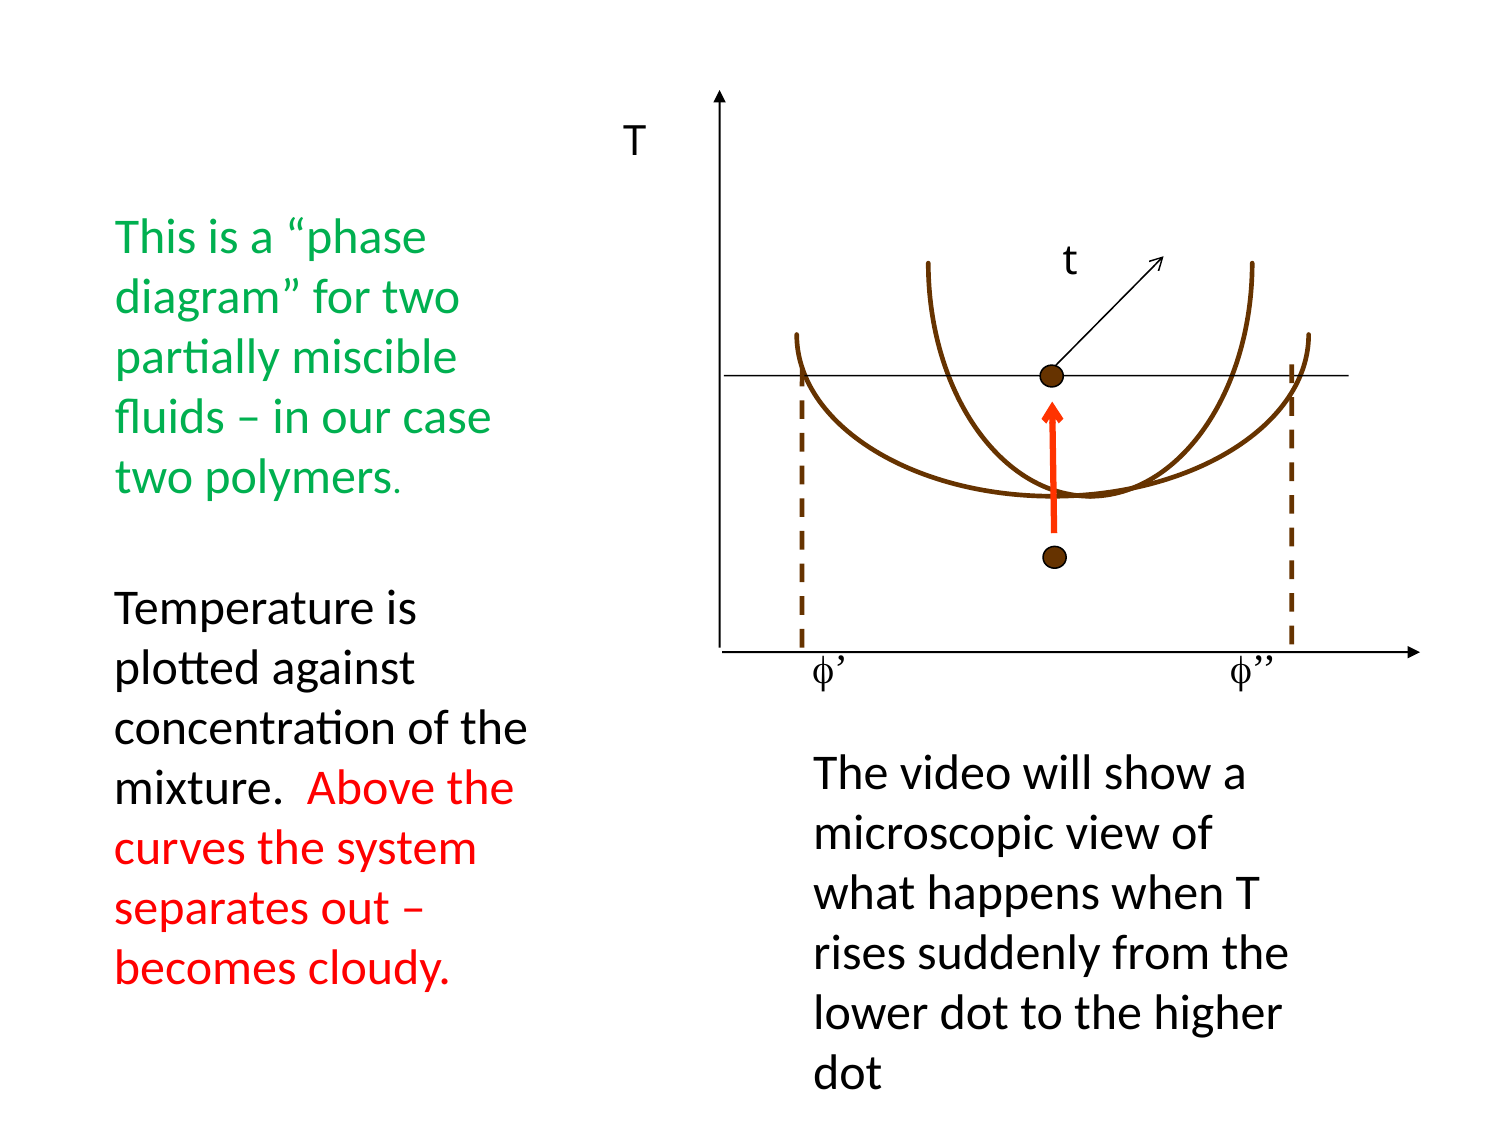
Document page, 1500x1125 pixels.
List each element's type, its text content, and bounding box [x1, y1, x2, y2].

text_box This is a “phase diagram” for two partially miscible fluids – in our case two polymers. [100, 196, 585, 511]
text_box The video will show a microscopic view of what happens when T rises suddenly from the lower dot to the higher dot [798, 755, 1335, 1107]
text_box Temperature is plotted against concentration of the mixture. Above the curves the system separates out – becomes cloudy. [99, 566, 560, 1002]
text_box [607, 89, 1421, 748]
